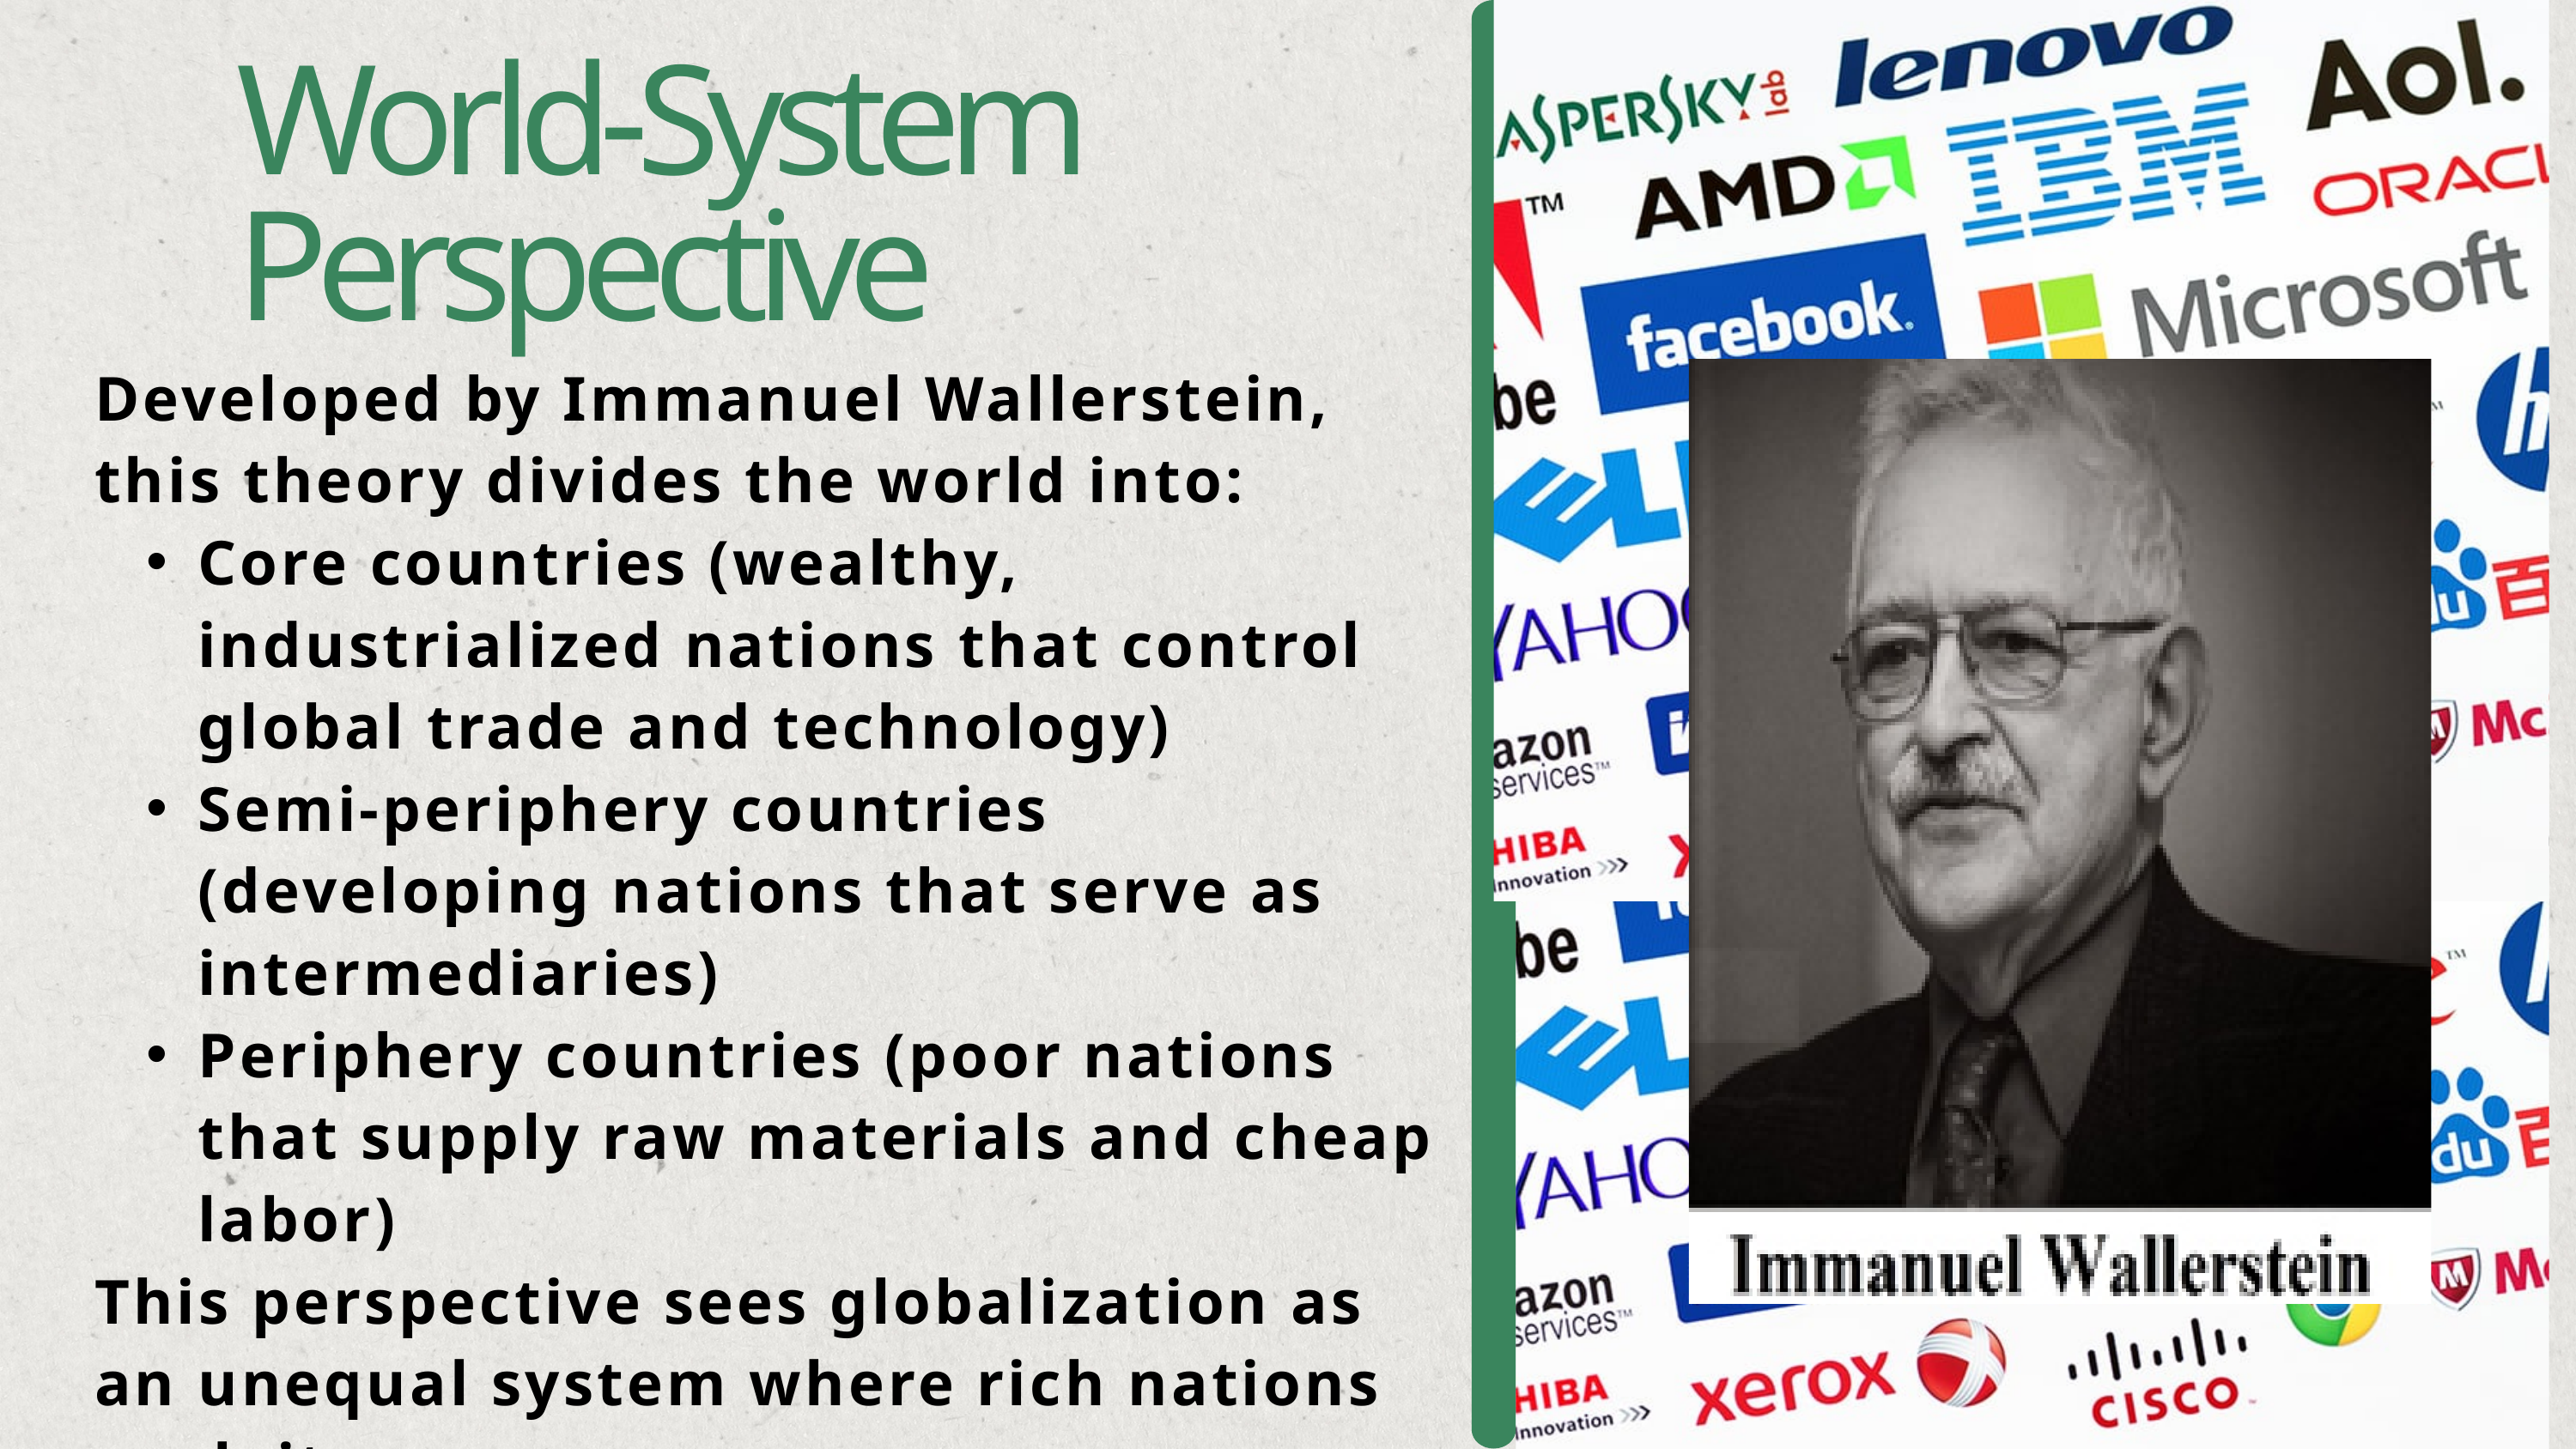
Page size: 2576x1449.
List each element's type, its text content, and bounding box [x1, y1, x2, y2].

text_box Developed by Immanuel Wallerstein, this theory divides the world into: Core countries (wealthy, industrialized nations that control global trade and technology) Semi-periphery countries (developing nations that serve as intermediaries) Periphery countries (poor nations that supply raw materials and cheap labor) This perspective sees globalization as an unequal system where rich nations exploit poorer ones. [94, 350, 1445, 1449]
text_box [1517, 0, 2549, 901]
text_box [0, 0, 1470, 1449]
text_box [1471, 0, 1516, 1449]
text_box [1522, 901, 2549, 1449]
text_box [1688, 359, 2432, 1304]
text_box World-System Perspective [236, 59, 1401, 350]
text_box [2549, 0, 2576, 1449]
